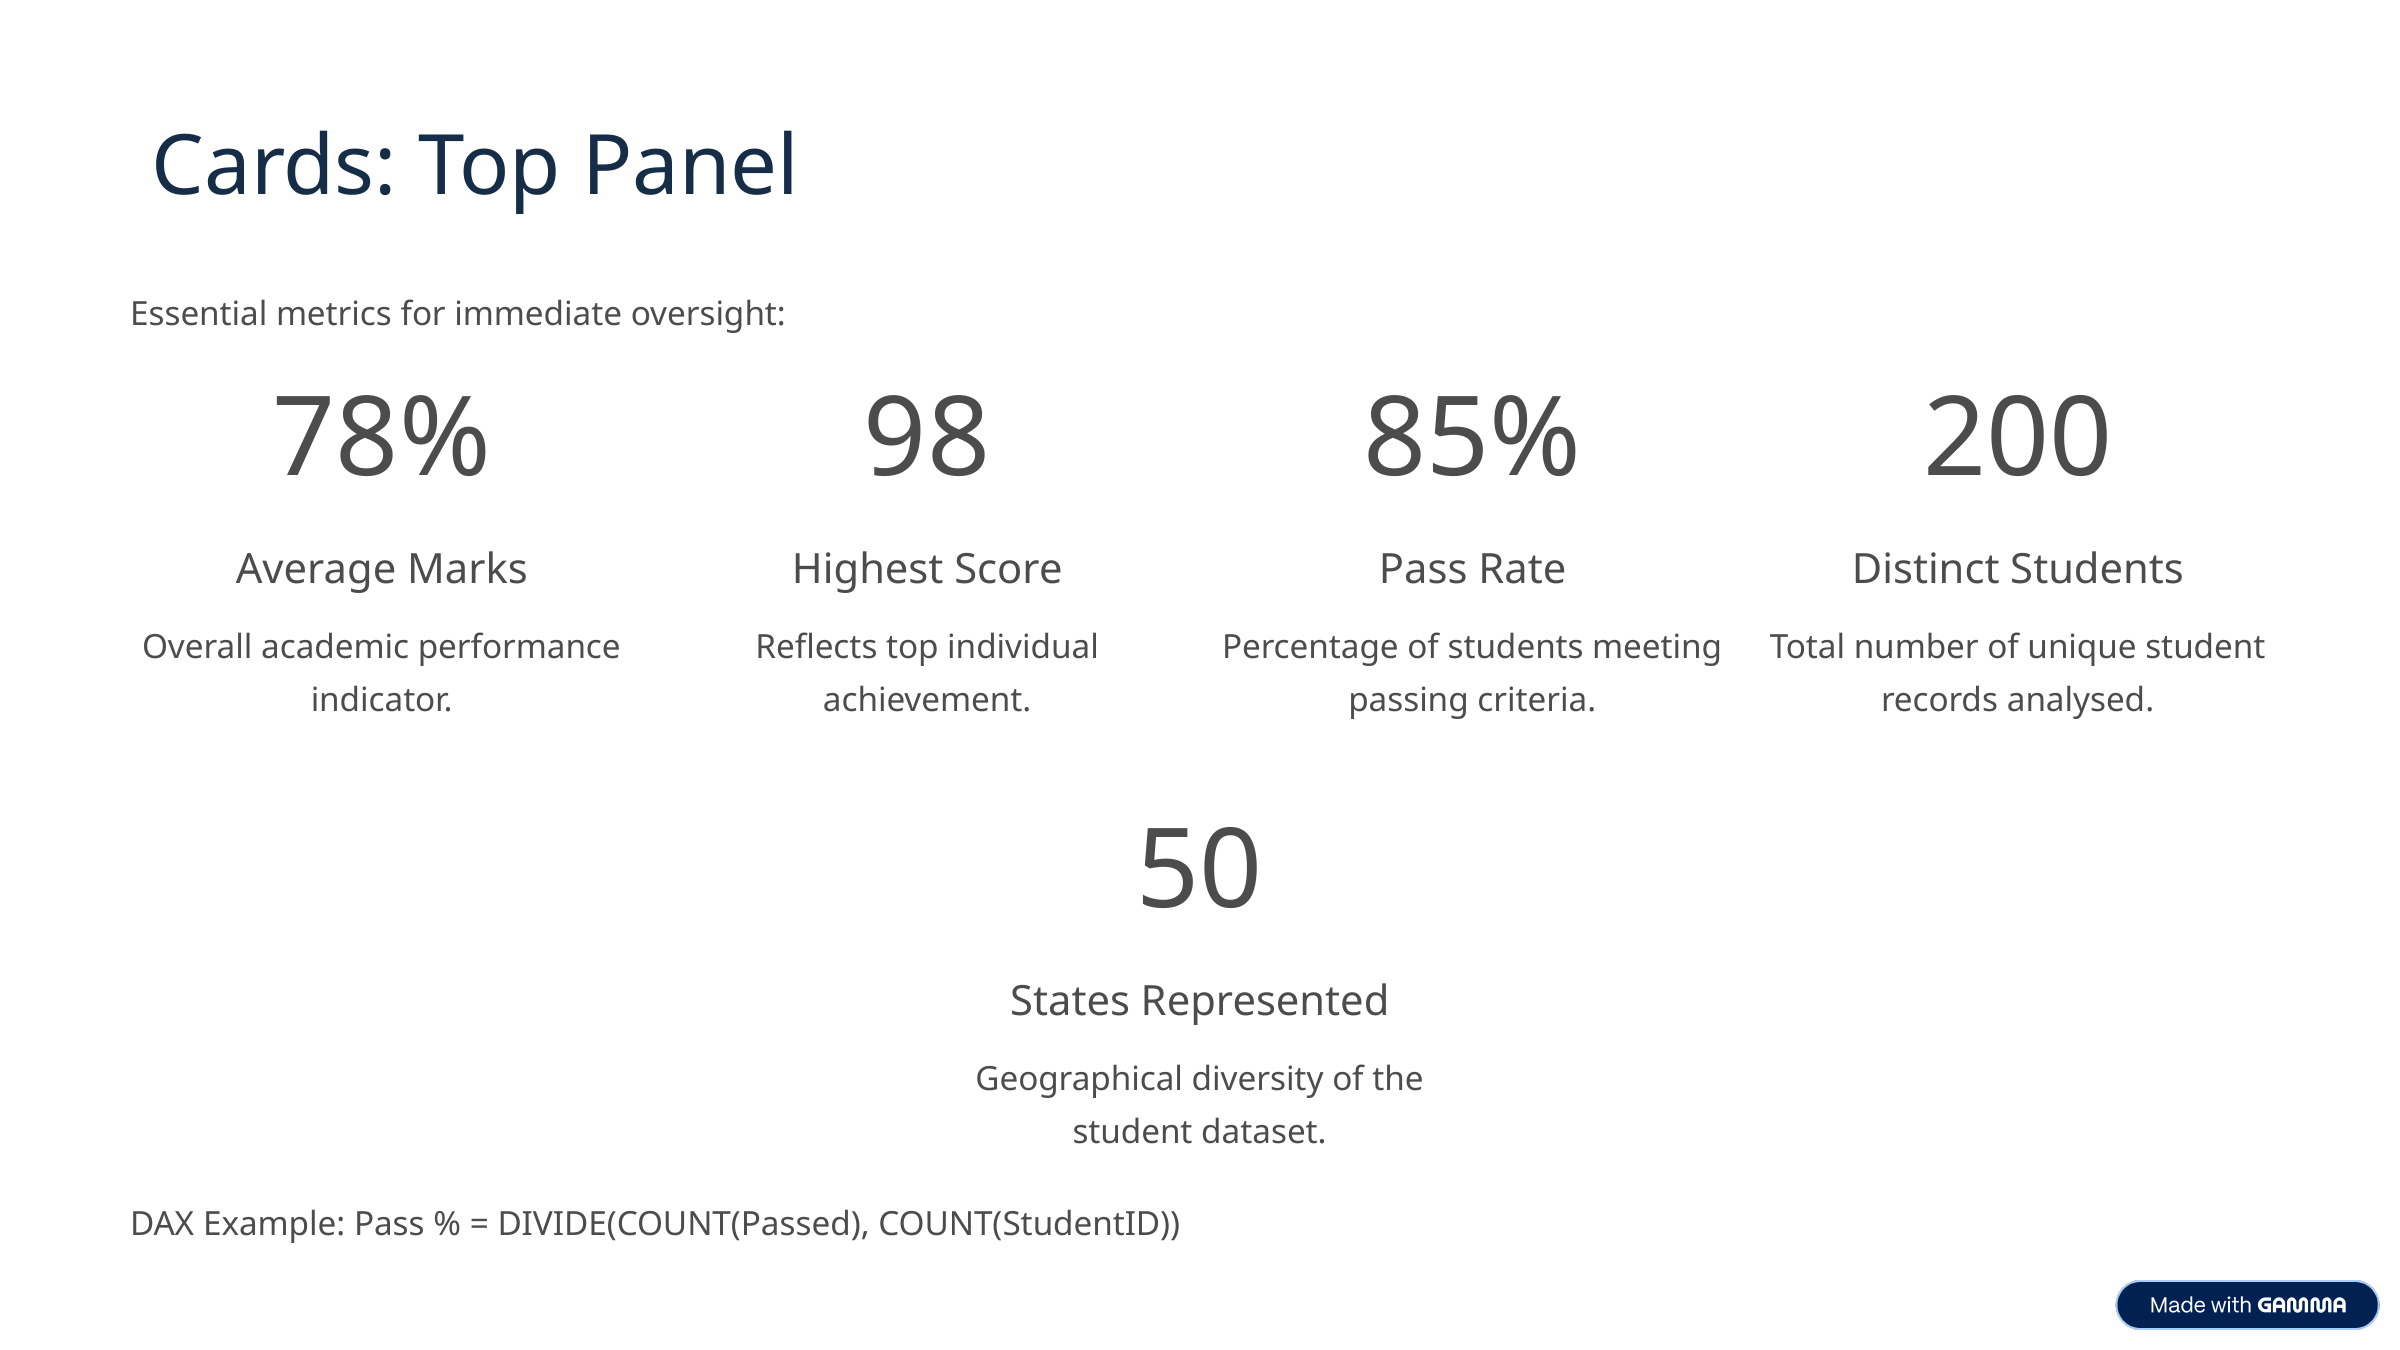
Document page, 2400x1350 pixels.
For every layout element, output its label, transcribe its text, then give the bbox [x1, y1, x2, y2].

text_box Pass Rate [1263, 539, 1682, 592]
text_box Overall academic performance indicator. [130, 611, 634, 719]
text_box States Represented [990, 971, 1410, 1024]
text_box Percentage of students meeting passing criteria. [1220, 611, 1725, 719]
text_box Highest Score [717, 539, 1137, 592]
text_box Total number of unique student records analysed. [1766, 611, 2270, 719]
text_box Distinct Students [1808, 539, 2228, 592]
text_box DAX Example: Pass % = DIVIDE(COUNT(Passed), COUNT(StudentID)) [130, 1188, 2270, 1243]
text_box Geographical diversity of the student dataset. [948, 1044, 1452, 1152]
text_box 98 [675, 387, 1179, 498]
picture [2106, 1271, 2389, 1339]
text_box Average Marks [172, 539, 592, 592]
text_box 50 [948, 819, 1452, 930]
text_box 85% [1220, 387, 1725, 498]
text_box Reflects top individual achievement. [675, 611, 1179, 719]
text_box Essential metrics for immediate oversight: [130, 278, 2270, 333]
text_box Cards: Top Panel [130, 107, 968, 212]
text_box 78% [130, 387, 634, 498]
text_box 200 [1766, 387, 2270, 498]
